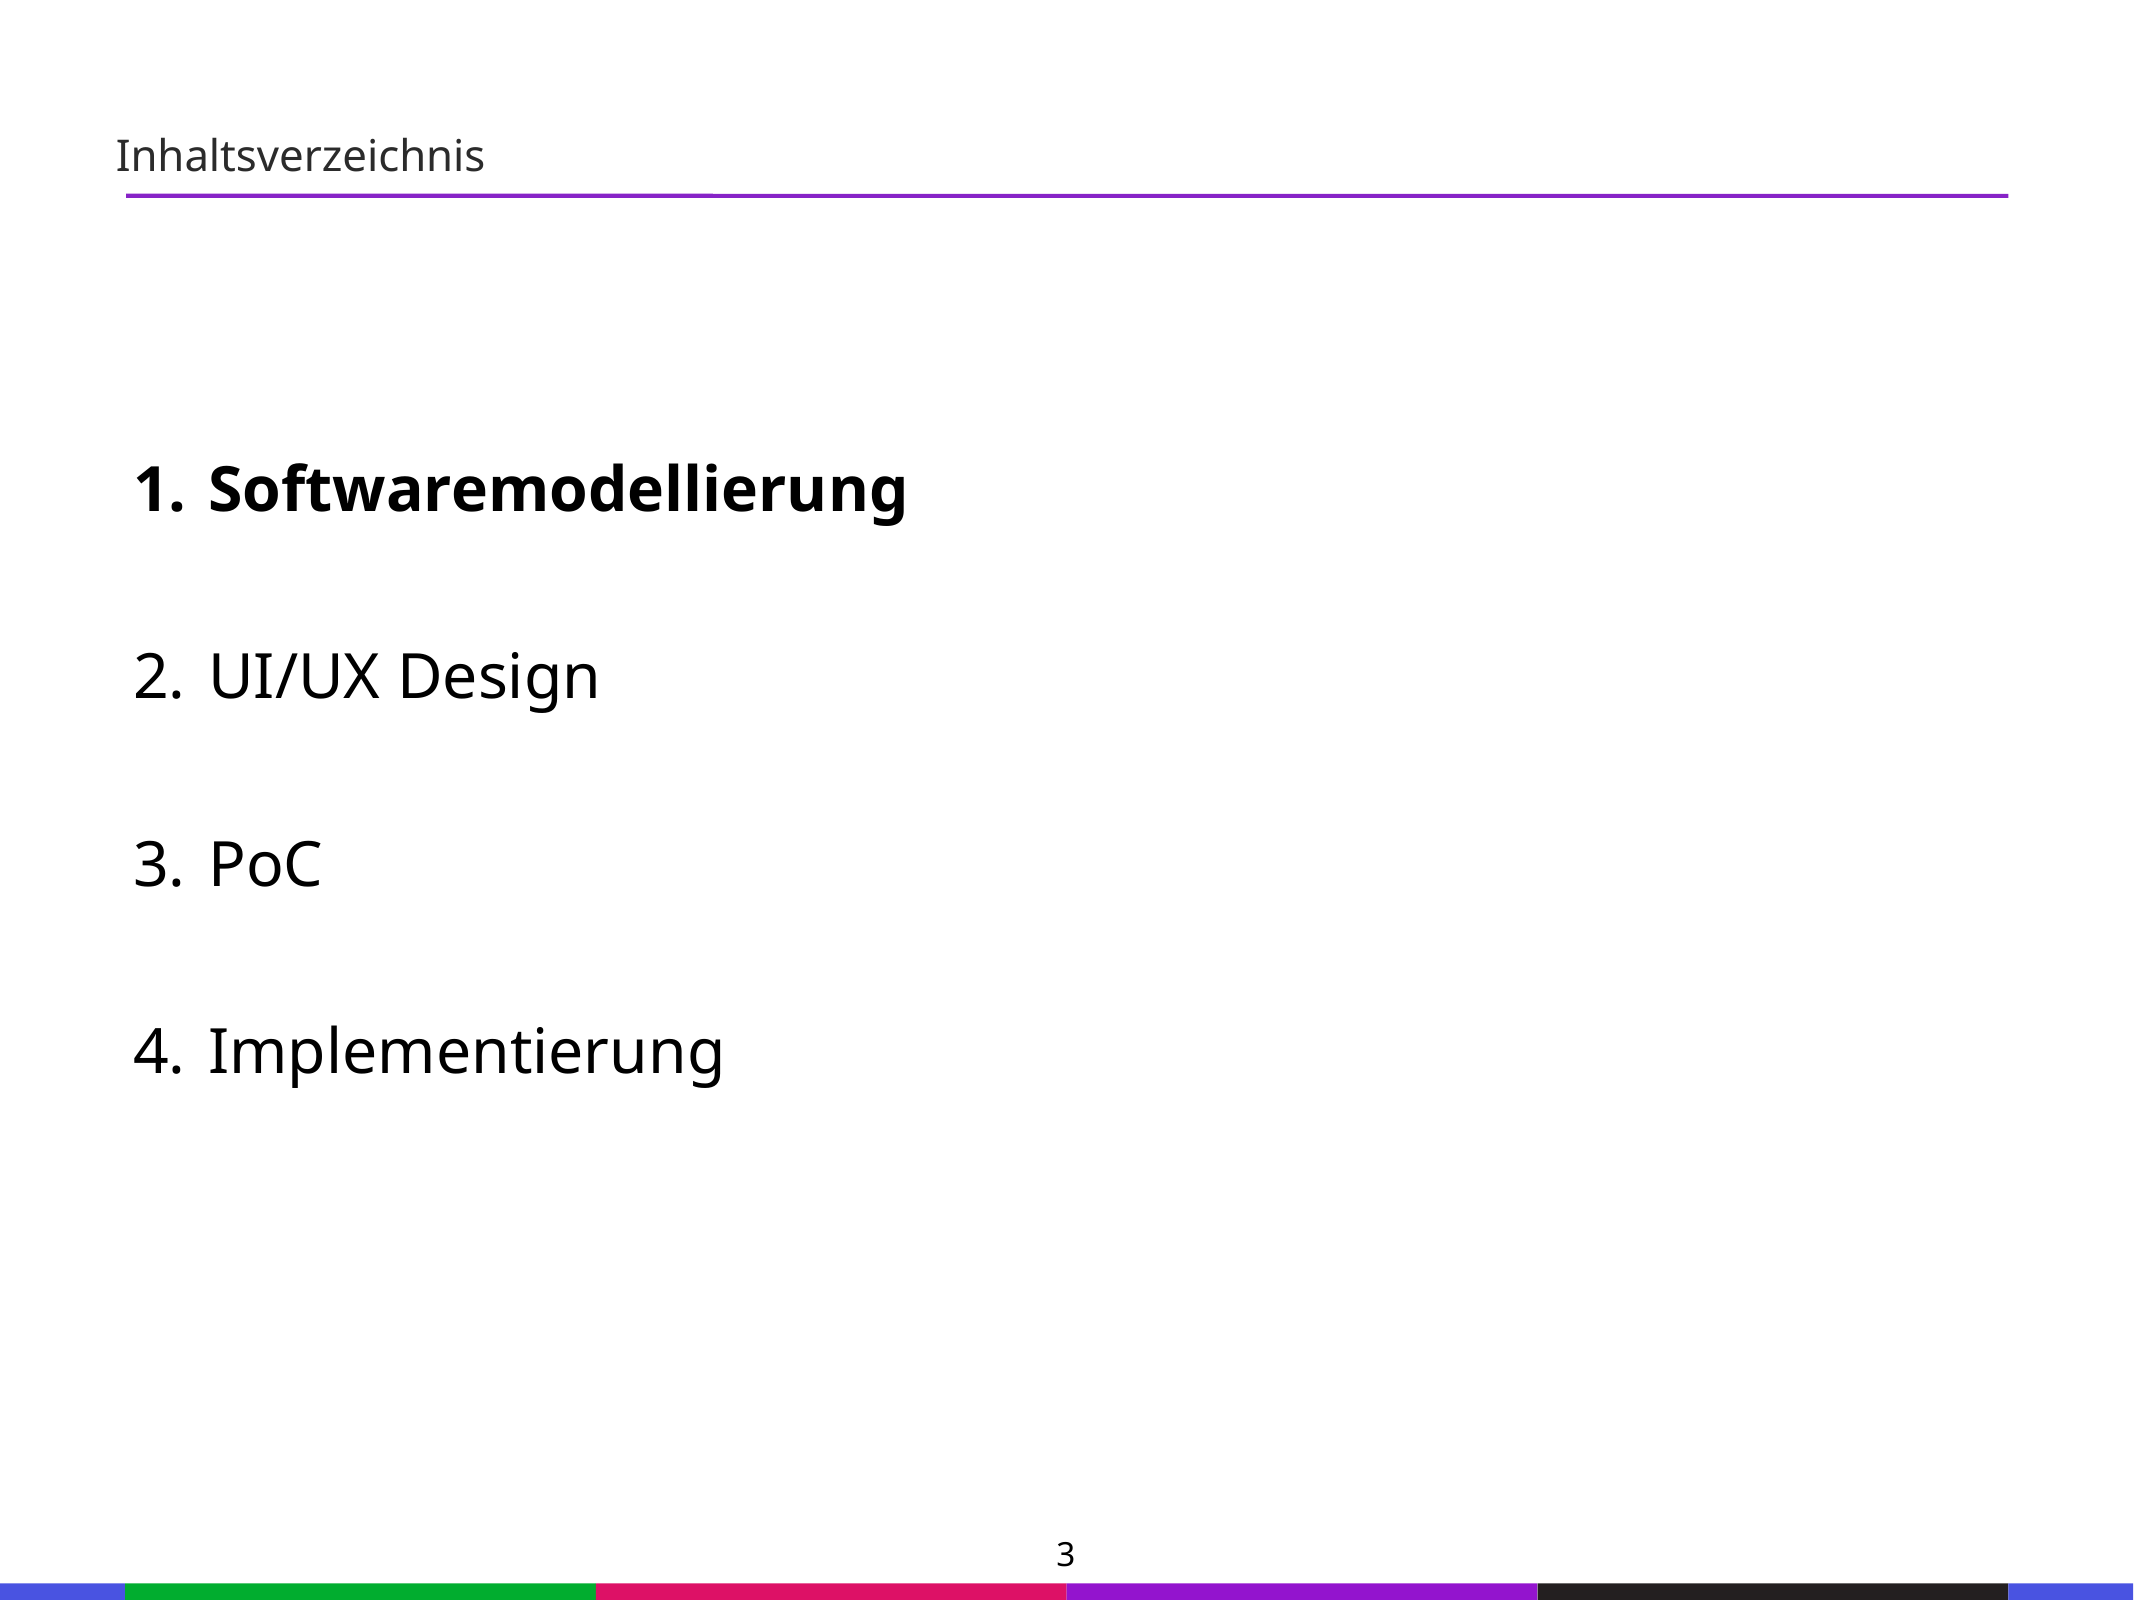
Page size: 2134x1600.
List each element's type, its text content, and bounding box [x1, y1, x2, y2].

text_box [124, 1583, 2009, 1600]
text_box [0, 1583, 124, 1600]
slide_number 3 [1037, 1524, 1095, 1579]
text_box [2009, 1583, 2134, 1600]
text_box Inhaltsverzeichnis [115, 127, 486, 181]
text_box Softwaremodellierung UI/UX Design PoC Implementierung [124, 328, 2041, 1095]
